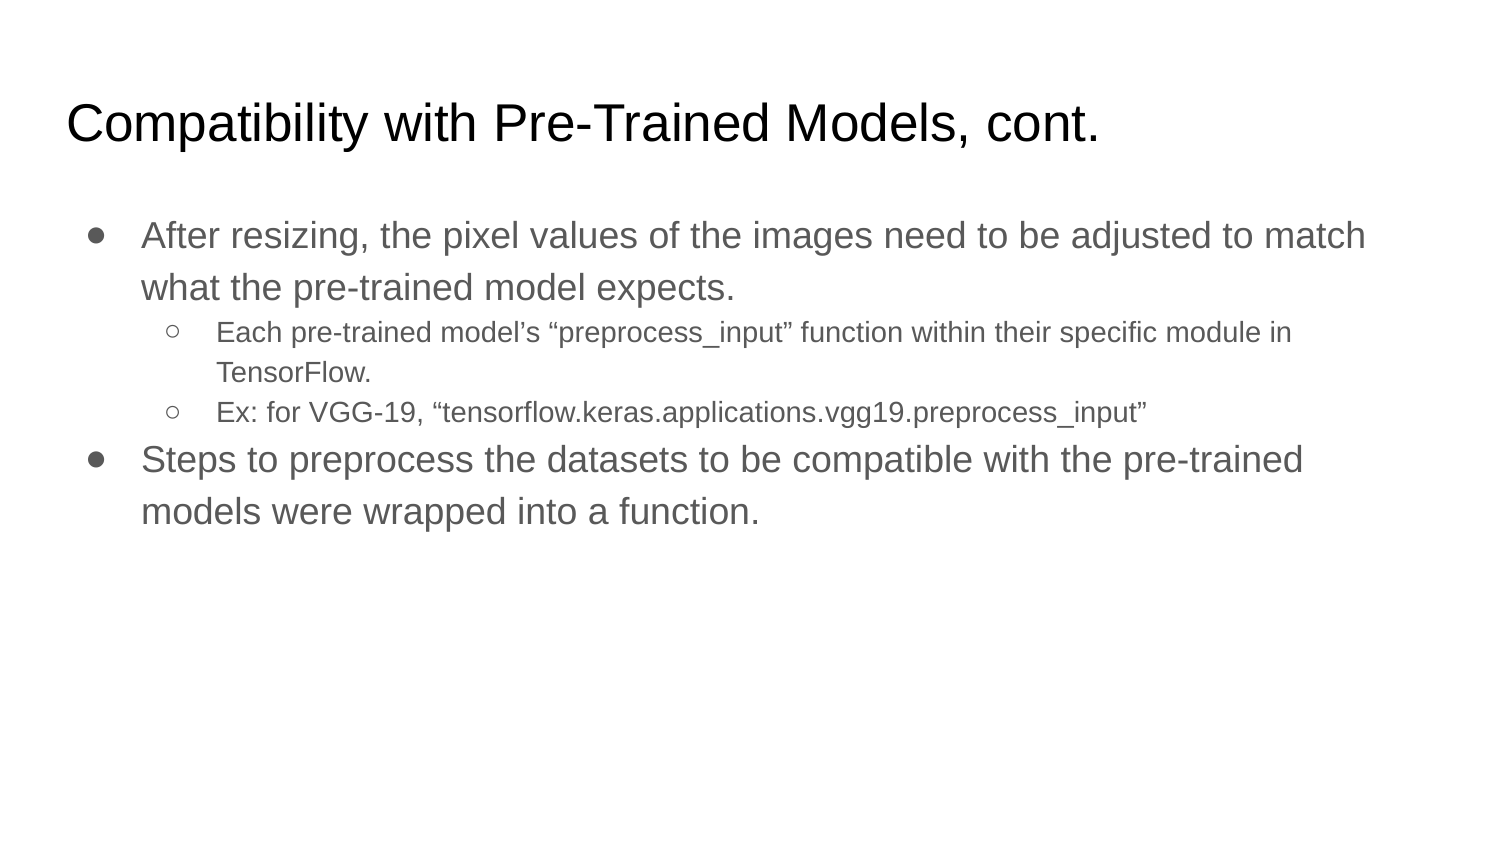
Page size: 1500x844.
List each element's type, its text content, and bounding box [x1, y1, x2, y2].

list After resizing, the pixel values of the images need to be adjusted to match what the pre-trained model expects. Each pre-trained model’s “preprocess_input” function within their specific module in TensorFlow. Ex: for VGG-19, “tensorflow.keras.applications.vgg19.preprocess_input” Steps to preprocess the datasets to be compatible with the pre-trained models were wrapped into a function. [51, 189, 1449, 750]
title Compatibility with Pre-Trained Models, cont. [51, 72, 1449, 167]
